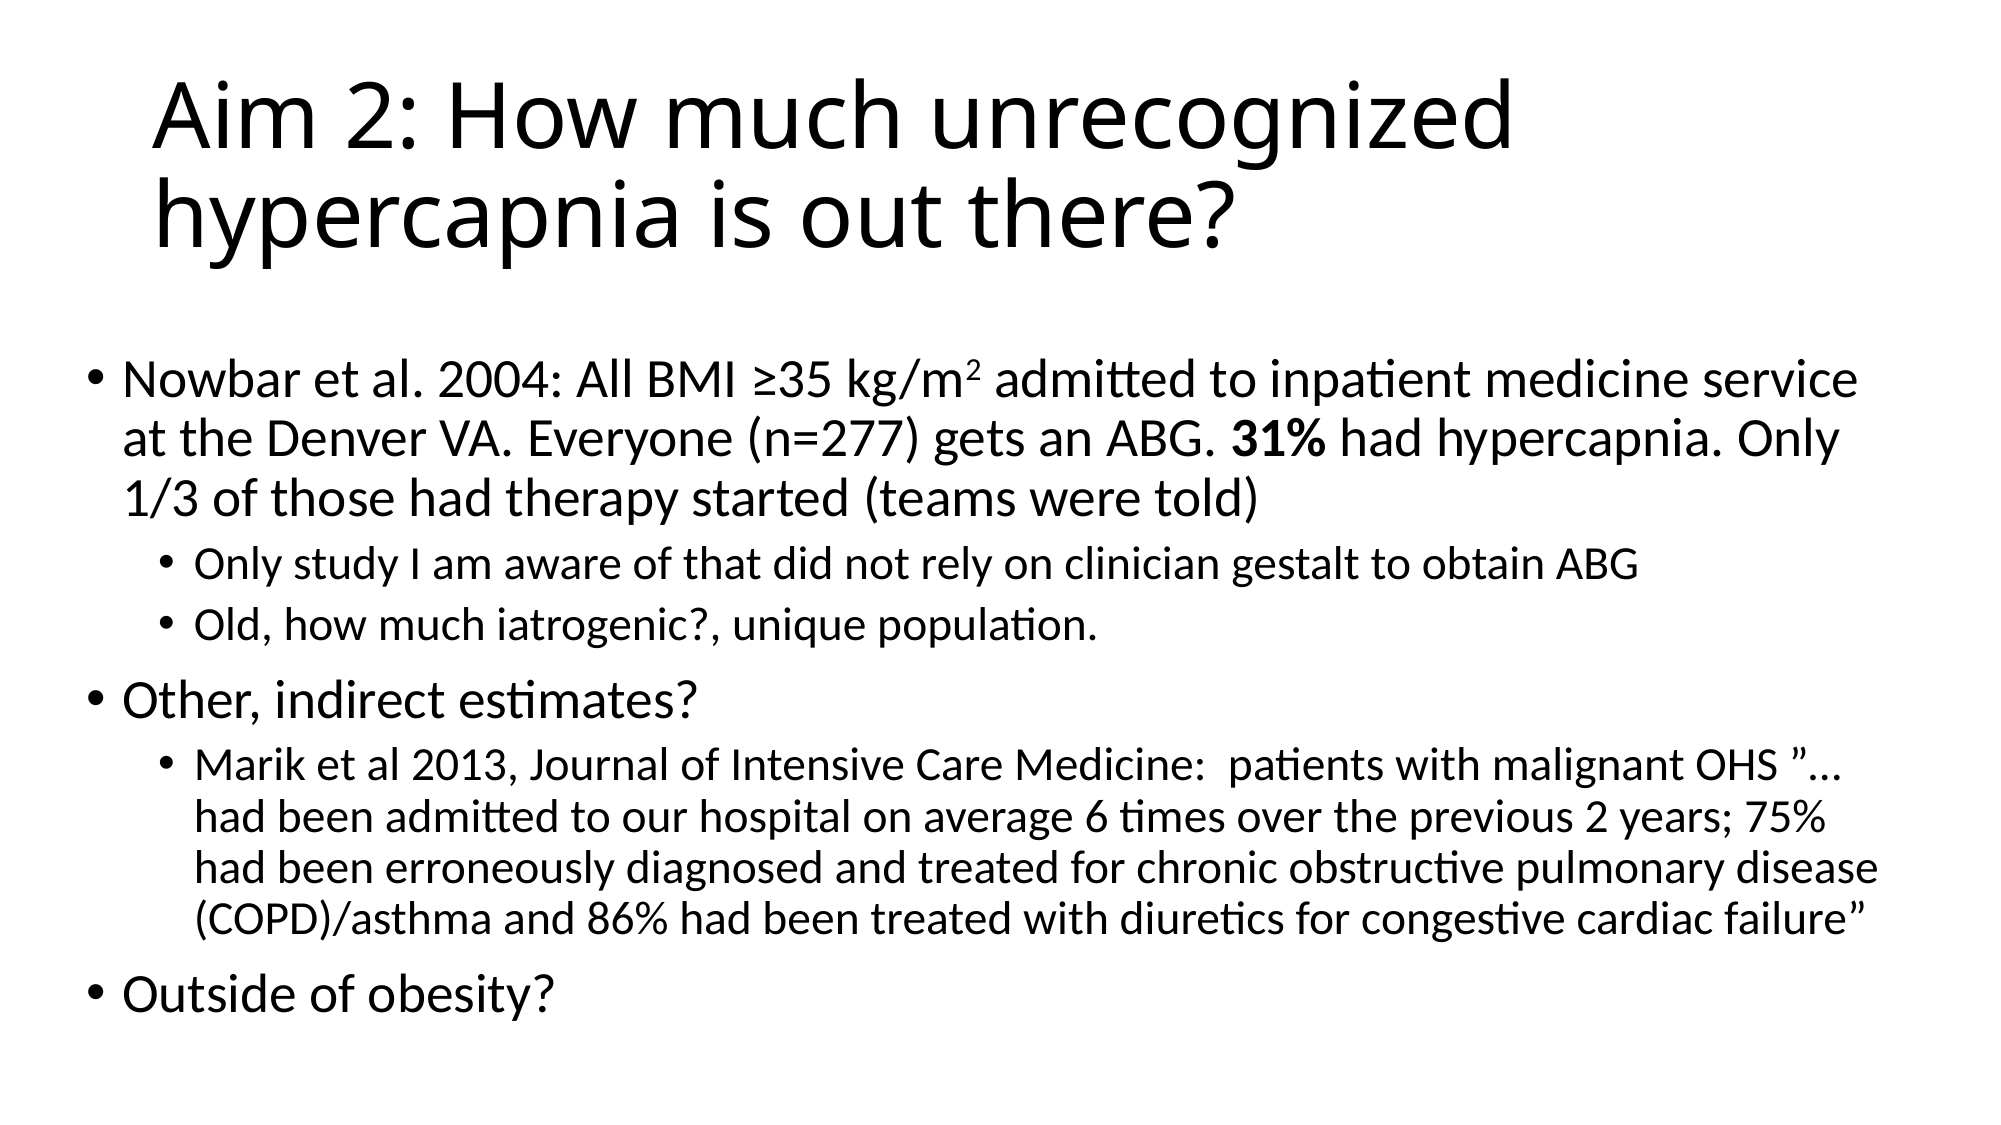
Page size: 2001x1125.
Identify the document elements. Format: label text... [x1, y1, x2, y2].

title Aim 2: How much unrecognized hypercapnia is out there? [137, 59, 1863, 278]
list Nowbar et al. 2004: All BMI ≥35 kg/m2 admitted to inpatient medicine service at the Denver VA. Everyone (n=277) gets an ABG. 31% had hypercapnia. Only 1/3 of those had therapy started (teams were told) Only study I am aware of that did not rely on clinician gestalt to obtain ABG Old, how much iatrogenic?, unique population. Other, indirect estimates? Marik et al 2013, Journal of Intensive Care Medicine: patients with malignant OHS ”…had been admitted to our hospital on average 6 times over the previous 2 years; 75% had been erroneously diagnosed and treated for chronic obstructive pulmonary disease (COPD)/asthma and 86% had been treated with diuretics for congestive cardiac failure” Outside of obesity? [71, 342, 1901, 1056]
